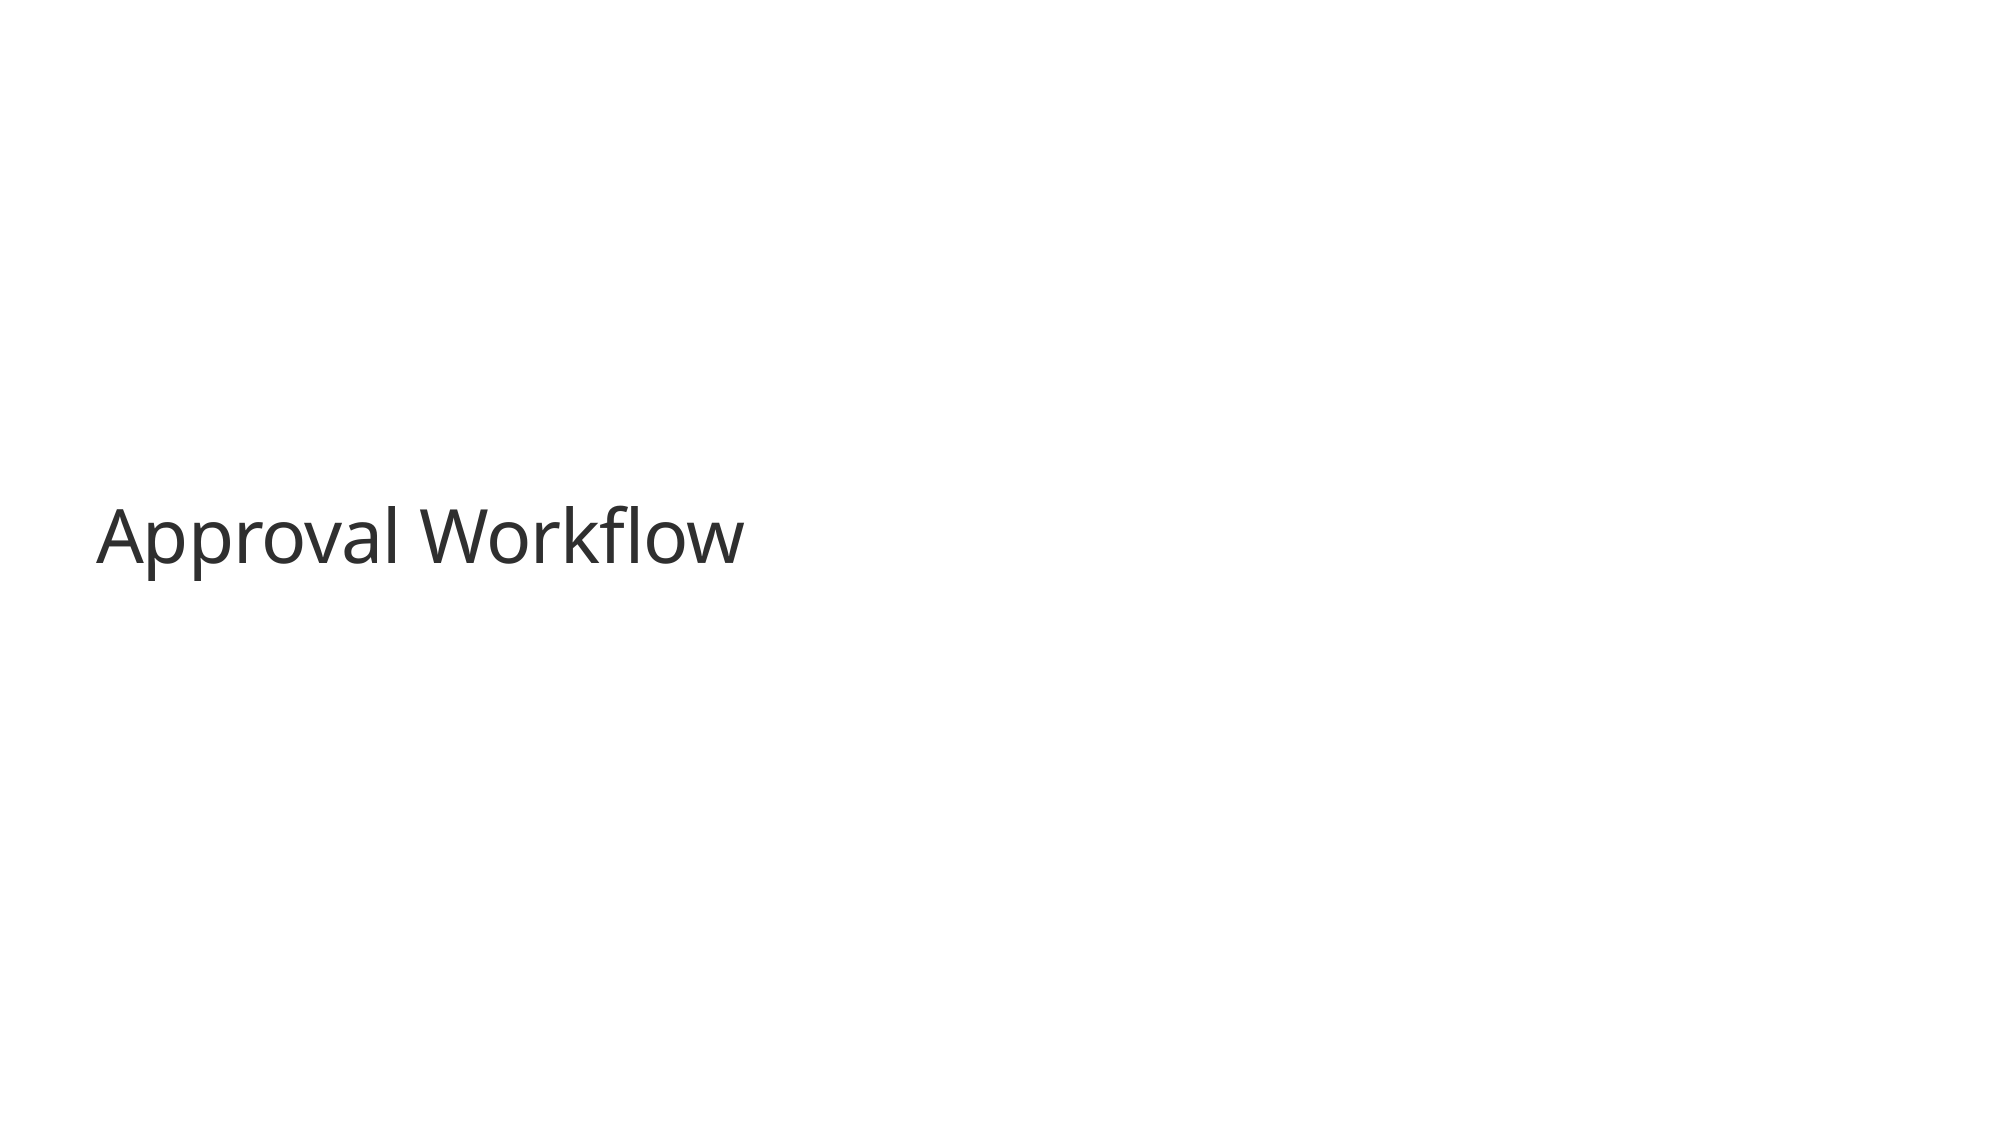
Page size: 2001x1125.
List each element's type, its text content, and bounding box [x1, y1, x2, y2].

title Approval Workflow [96, 498, 1111, 580]
